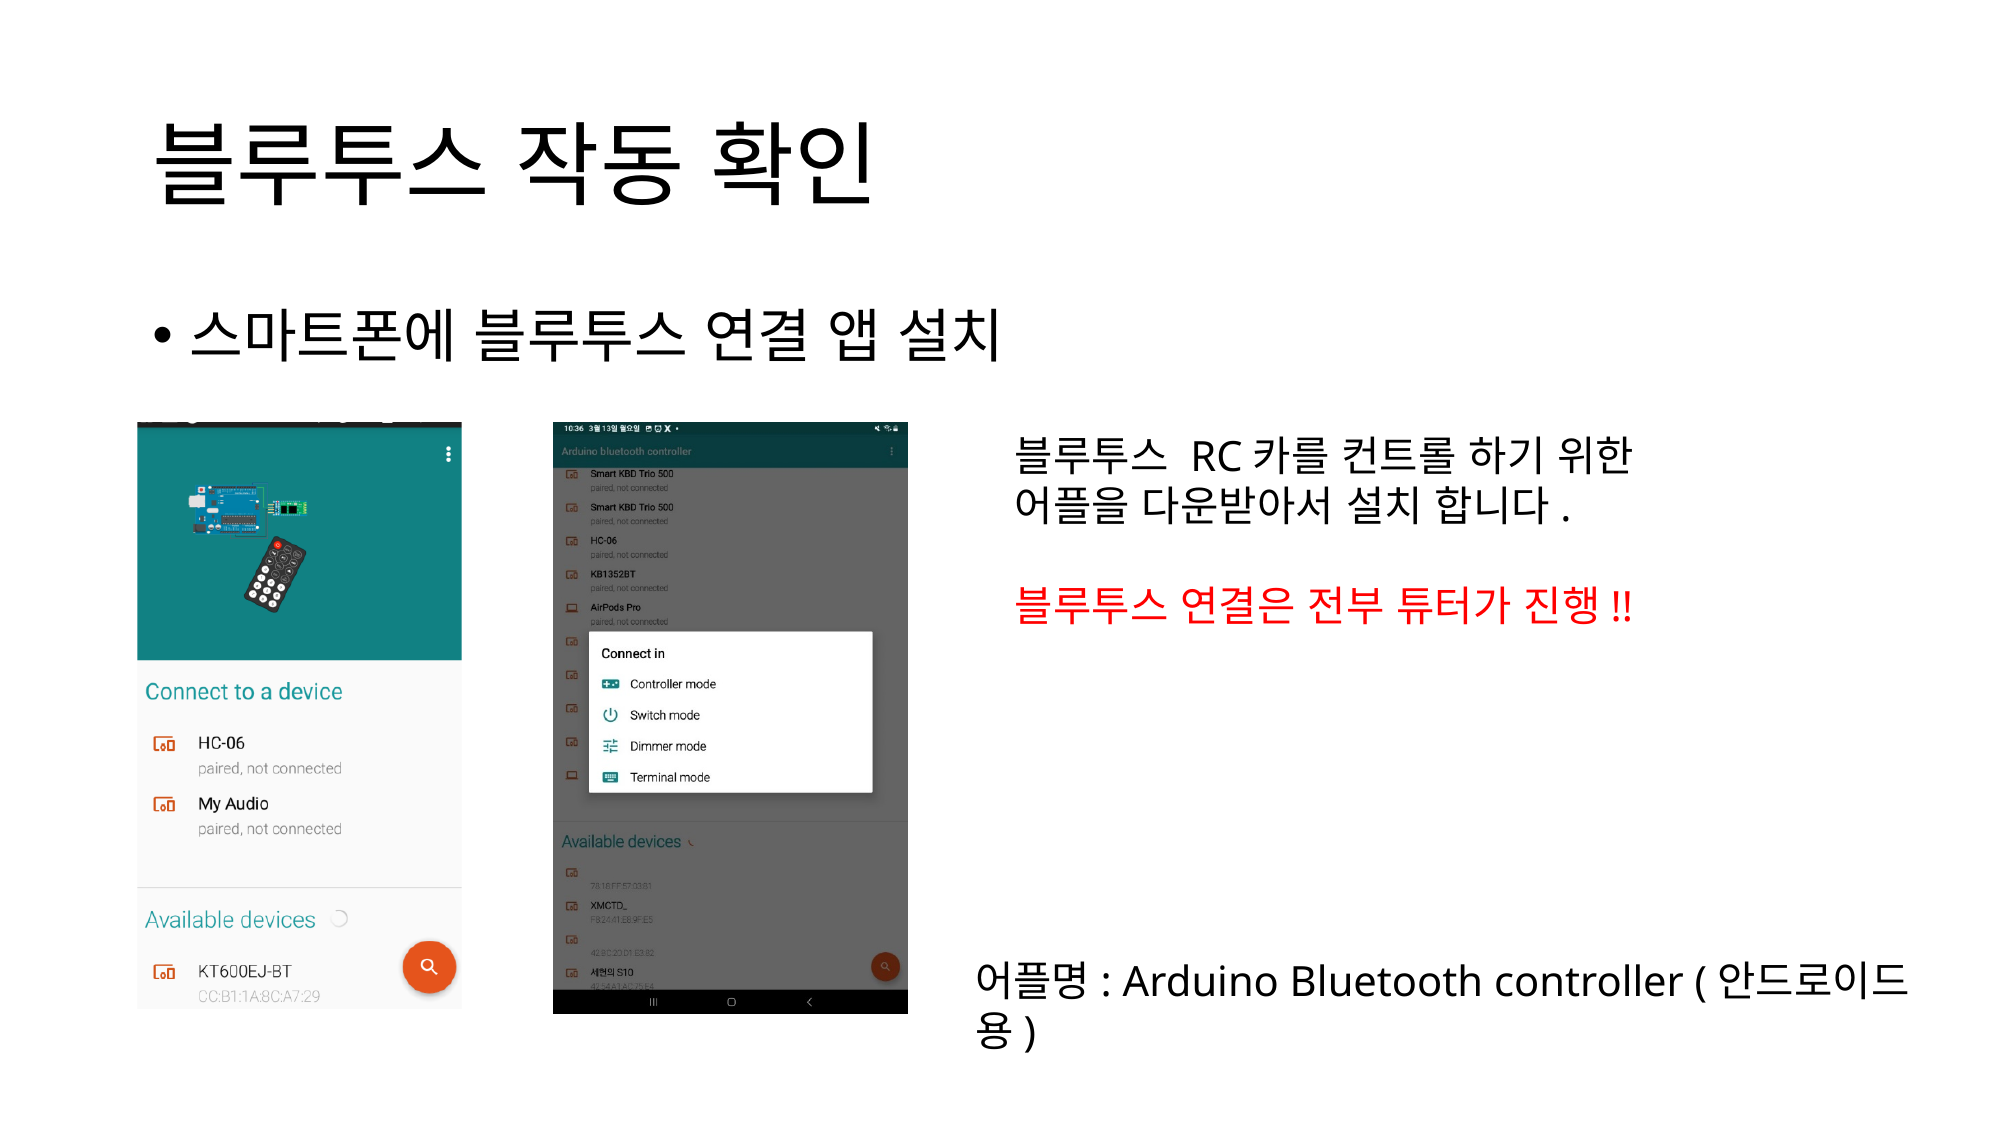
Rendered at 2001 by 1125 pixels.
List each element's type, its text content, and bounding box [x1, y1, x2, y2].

picture [137, 422, 462, 1014]
text_box 블루투스 RC카를 컨트롤 하기 위한 어플을 다운받아서 설치 합니다. 블루투스 연결은 전부 튜터가 진행!! [999, 422, 1693, 638]
picture [553, 422, 908, 1014]
text_box 어플명: Arduino Bluetooth controller (안드로이드용) [960, 947, 1984, 1063]
title 블루투스 작동 확인 [137, 59, 1863, 278]
list 스마트폰에 블루투스 연결 앱 설치 [137, 299, 1863, 1014]
